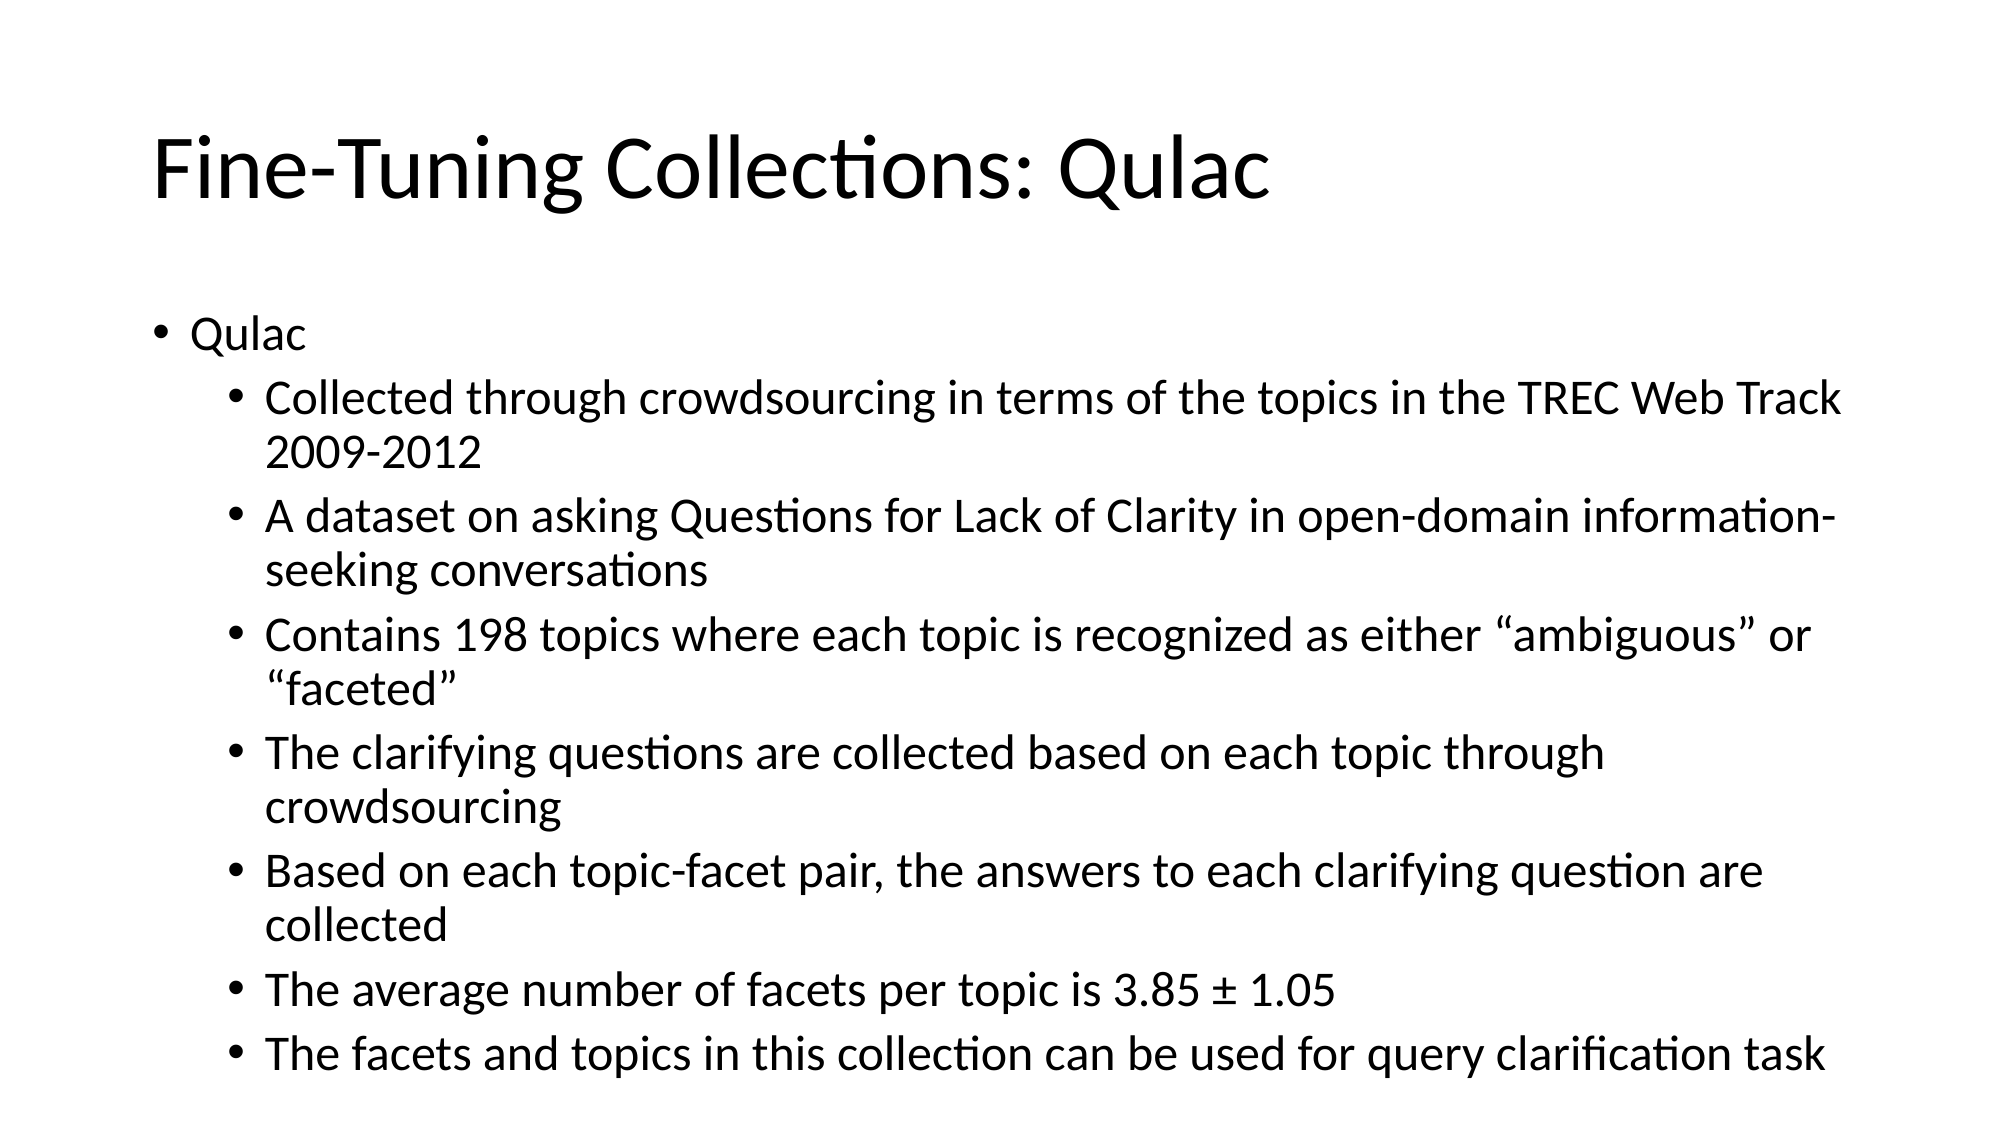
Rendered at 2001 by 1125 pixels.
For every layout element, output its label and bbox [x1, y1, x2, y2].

title [137, 59, 1863, 278]
list [137, 299, 1863, 1014]
